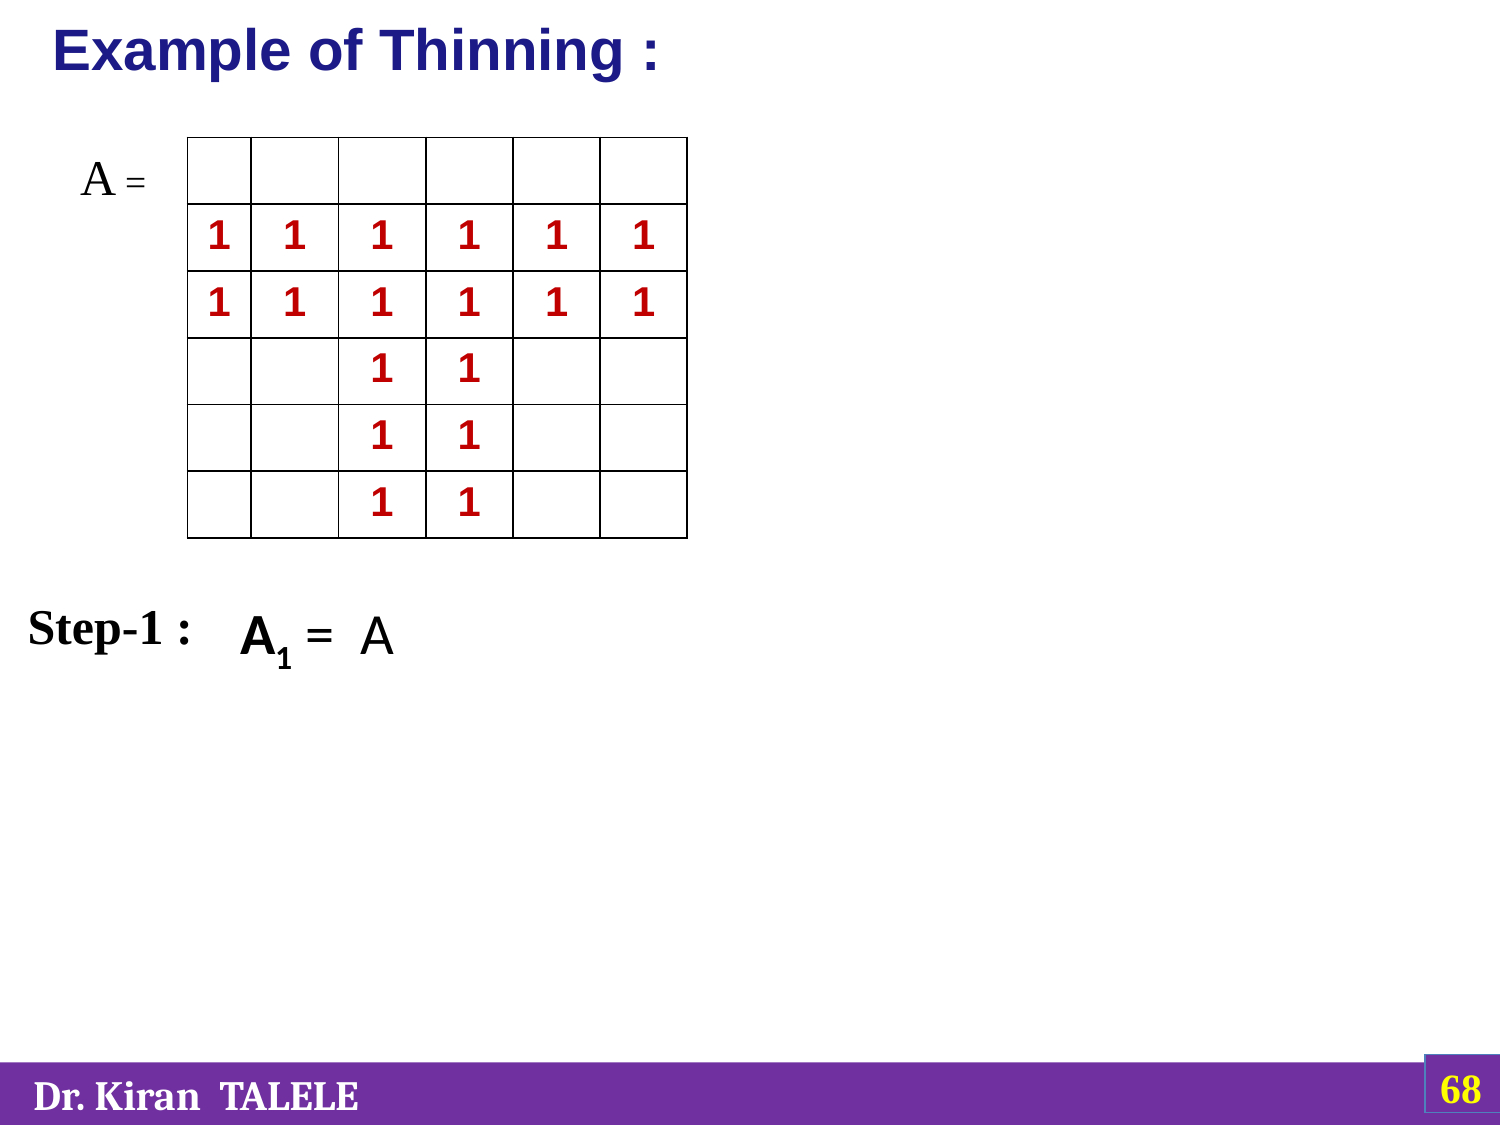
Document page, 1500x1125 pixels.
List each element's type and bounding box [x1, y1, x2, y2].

table_cell [339, 472, 425, 537]
text_box [225, 589, 1045, 675]
table_cell [188, 472, 250, 537]
table_cell [339, 405, 425, 470]
table_cell [514, 405, 599, 470]
table_cell [188, 205, 250, 270]
table_header [188, 138, 250, 203]
table_cell [188, 339, 250, 404]
table_cell [339, 272, 425, 337]
table_cell [514, 339, 599, 404]
table_cell [601, 272, 686, 337]
table_cell [601, 205, 686, 270]
table_cell [427, 272, 512, 337]
table_cell [252, 205, 338, 270]
table_header [252, 138, 338, 203]
table_cell [427, 205, 512, 270]
table_cell [339, 205, 425, 270]
table_header [514, 138, 599, 203]
text_box [12, 586, 216, 662]
table_cell [514, 472, 599, 537]
table_cell [252, 405, 338, 470]
text_box [0, 1054, 1500, 1125]
table_cell [601, 472, 686, 537]
table_cell [514, 205, 599, 270]
table_cell [188, 405, 250, 470]
table_header [601, 138, 686, 203]
table_cell [427, 339, 512, 404]
table_cell [427, 472, 512, 537]
table_header [427, 138, 512, 203]
table_header [339, 138, 425, 203]
title [37, 7, 813, 88]
table_cell [252, 272, 338, 337]
table_cell [252, 339, 338, 404]
table_cell [427, 405, 512, 470]
text_box [64, 137, 163, 213]
table_cell [339, 339, 425, 404]
table_cell [514, 272, 599, 337]
table_cell [188, 272, 250, 337]
table_cell [252, 472, 338, 537]
table_cell [601, 405, 686, 470]
table_cell [601, 339, 686, 404]
